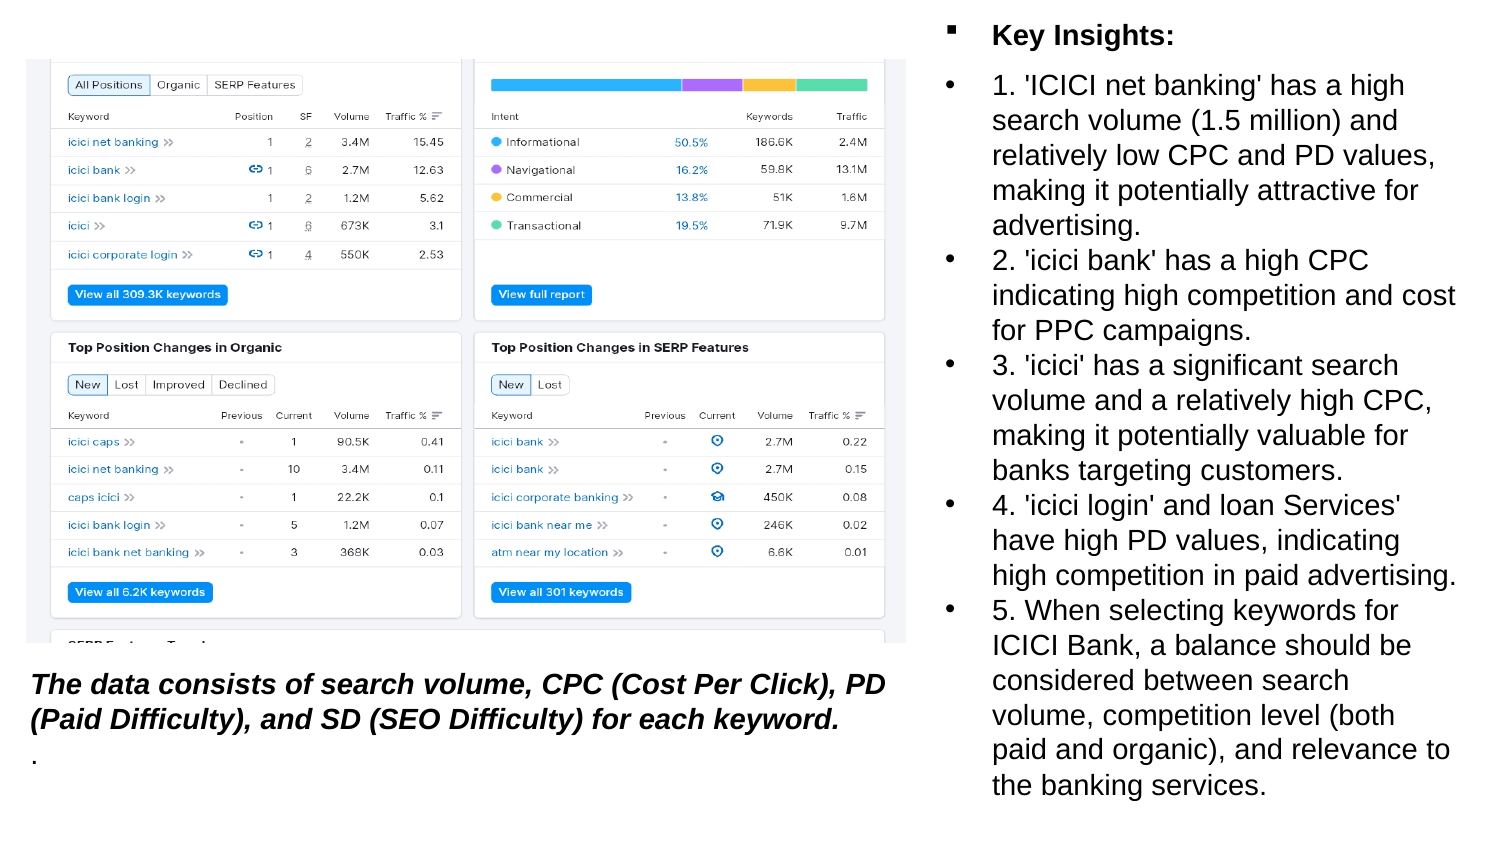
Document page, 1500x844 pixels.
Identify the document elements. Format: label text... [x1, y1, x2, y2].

text_box The data consists of search volume, CPC (Cost Per Click), PD (Paid Difficulty), and SD (SEO Difficulty) for each keyword. . [15, 657, 907, 778]
text_box 1. 'ICICI net banking' has a high search volume (1.5 million) and relatively low CPC and PD values, making it potentially attractive for advertising. 2. 'icici bank' has a high CPC indicating high competition and cost for PPC campaigns. 3. 'icici' has a significant search volume and a relatively high CPC, making it potentially valuable for banks targeting customers. 4. 'icici login' and loan Services' have high PD values, indicating high competition in paid advertising. 5. When selecting keywords for ICICI Bank, a balance should be considered between search volume, competition level (both paid and organic), and relevance to the banking services. [930, 59, 1474, 809]
picture [15, 59, 907, 643]
text_box Key Insights: [930, 8, 1500, 59]
